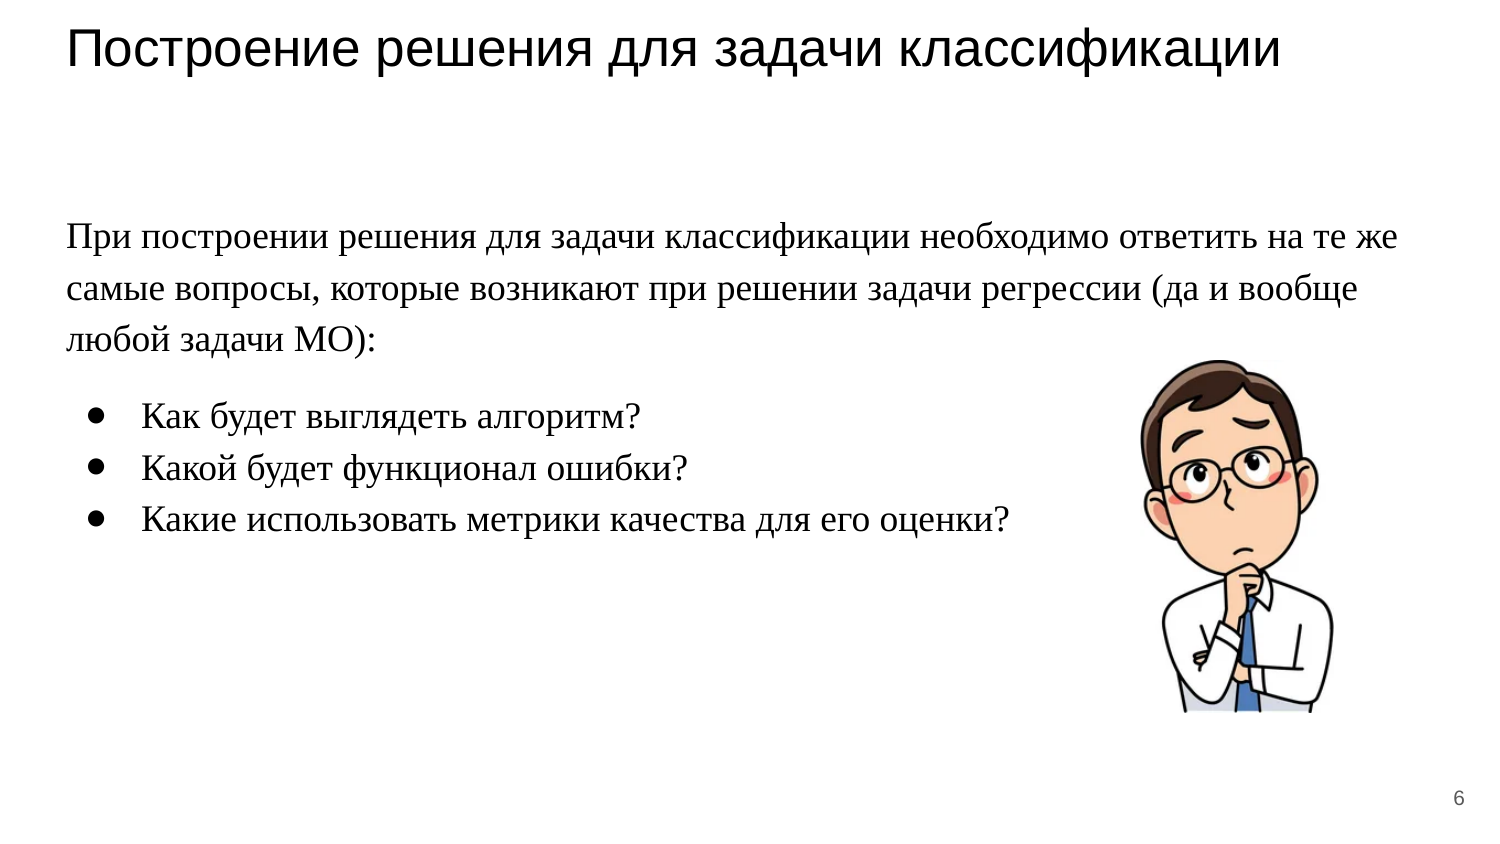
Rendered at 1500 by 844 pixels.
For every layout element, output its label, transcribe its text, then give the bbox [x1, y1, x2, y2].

picture [1139, 360, 1334, 713]
list При построении решения для задачи классификации необходимо ответить на те же самые вопросы, которые возникают при решении задачи регрессии (да и вообще любой задачи МО): Как будет выглядеть алгоритм? Какой будет функционал ошибки? Какие использовать метрики качества для его оценки? [51, 189, 1449, 750]
slide_number ‹#› [1389, 764, 1480, 830]
title Построение решения для задачи классификации [51, 0, 1449, 92]
